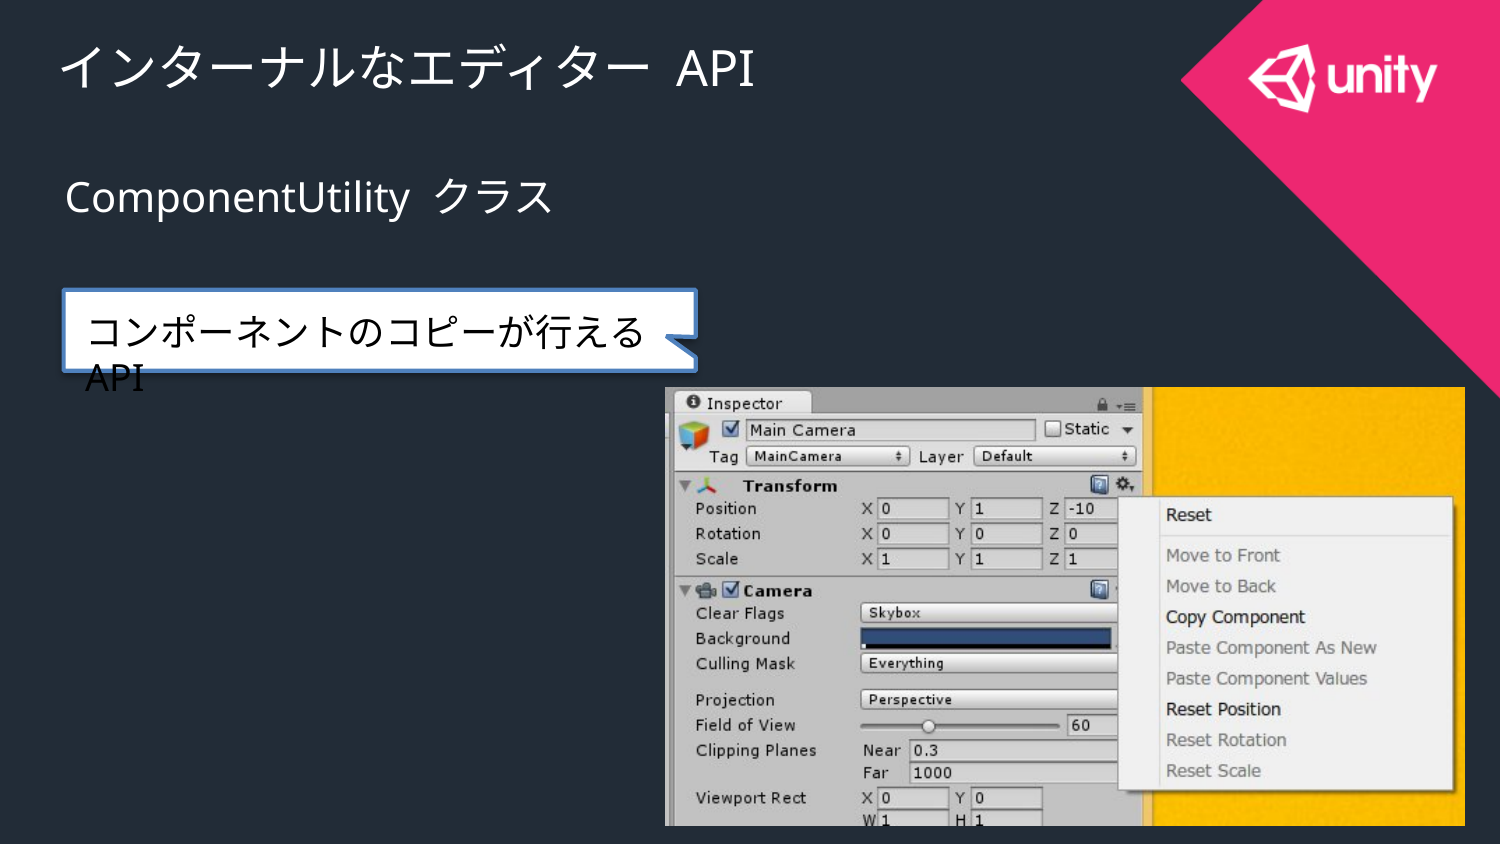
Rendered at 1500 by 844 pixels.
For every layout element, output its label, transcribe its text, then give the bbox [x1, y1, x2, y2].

list ComponentUtility クラス [56, 102, 1174, 799]
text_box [63, 289, 696, 371]
picture [664, 0, 1500, 826]
title インターナルなエディター API [56, 31, 1174, 102]
